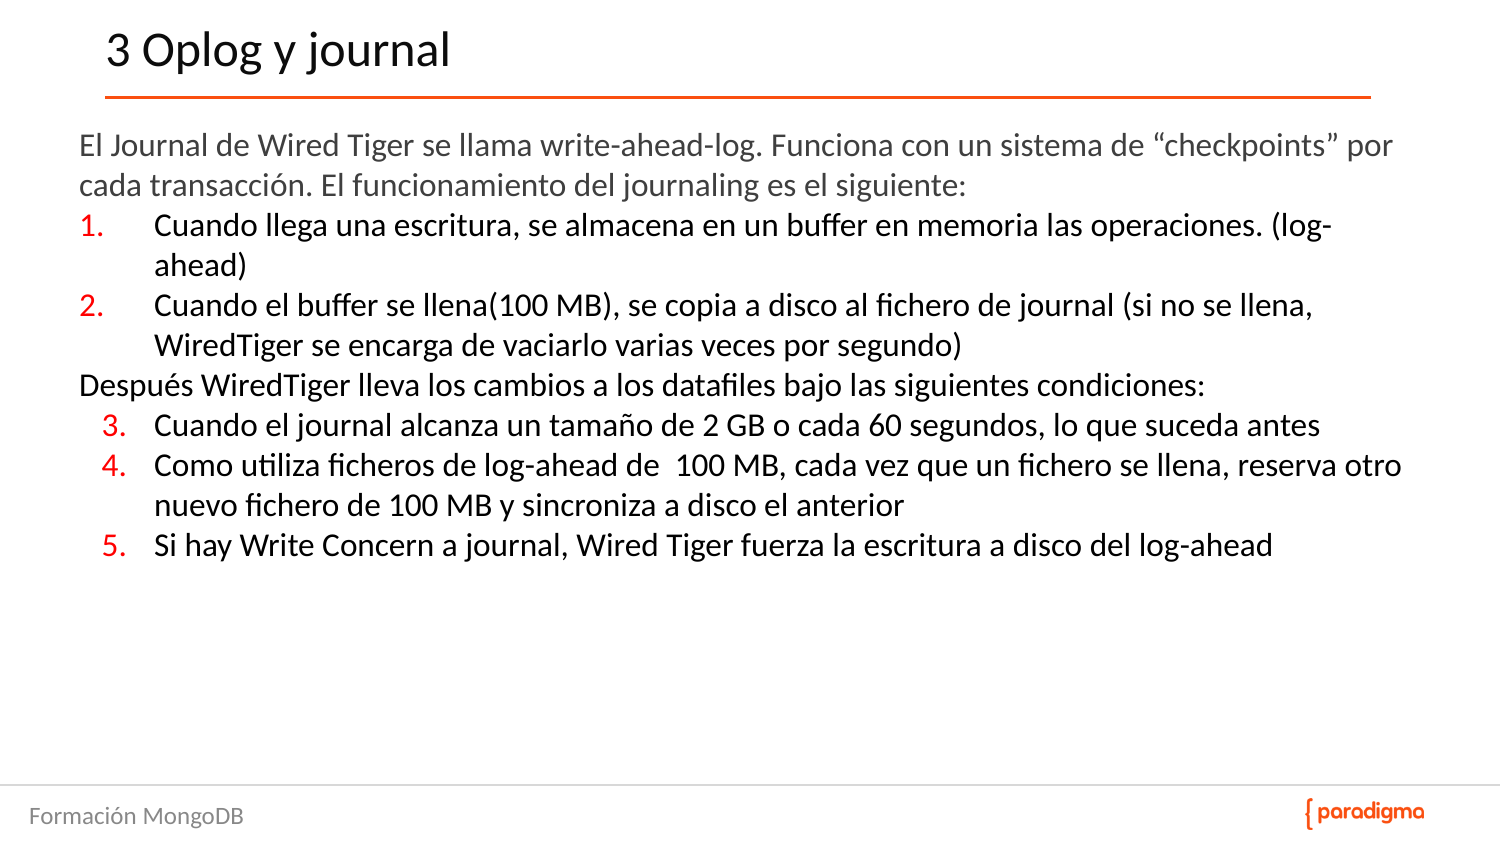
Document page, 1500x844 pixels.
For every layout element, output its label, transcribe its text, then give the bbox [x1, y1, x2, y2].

text_box El Journal de Wired Tiger se llama write-ahead-log. Funciona con un sistema de “checkpoints” por cada transacción. El funcionamiento del journaling es el siguiente: Cuando llega una escritura, se almacena en un buffer en memoria las operaciones. (log-ahead) Cuando el buffer se llena(100 MB), se copia a disco al fichero de journal (si no se llena, WiredTiger se encarga de vaciarlo varias veces por segundo) Después WiredTiger lleva los cambios a los datafiles bajo las siguientes condiciones: Cuando el journal alcanza un tamaño de 2 GB o cada 60 segundos, lo que suceda antes Como utiliza ficheros de log-ahead de 100 MB, cada vez que un fichero se llena, reserva otro nuevo fichero de 100 MB y sincroniza a disco el anterior Si hay Write Concern a journal, Wired Tiger fuerza la escritura a disco del log-ahead [64, 108, 1436, 644]
text_box 3 Oplog y journal [105, 28, 1395, 108]
text_box Formación MongoDB [0, 792, 1223, 844]
picture [1304, 798, 1424, 830]
